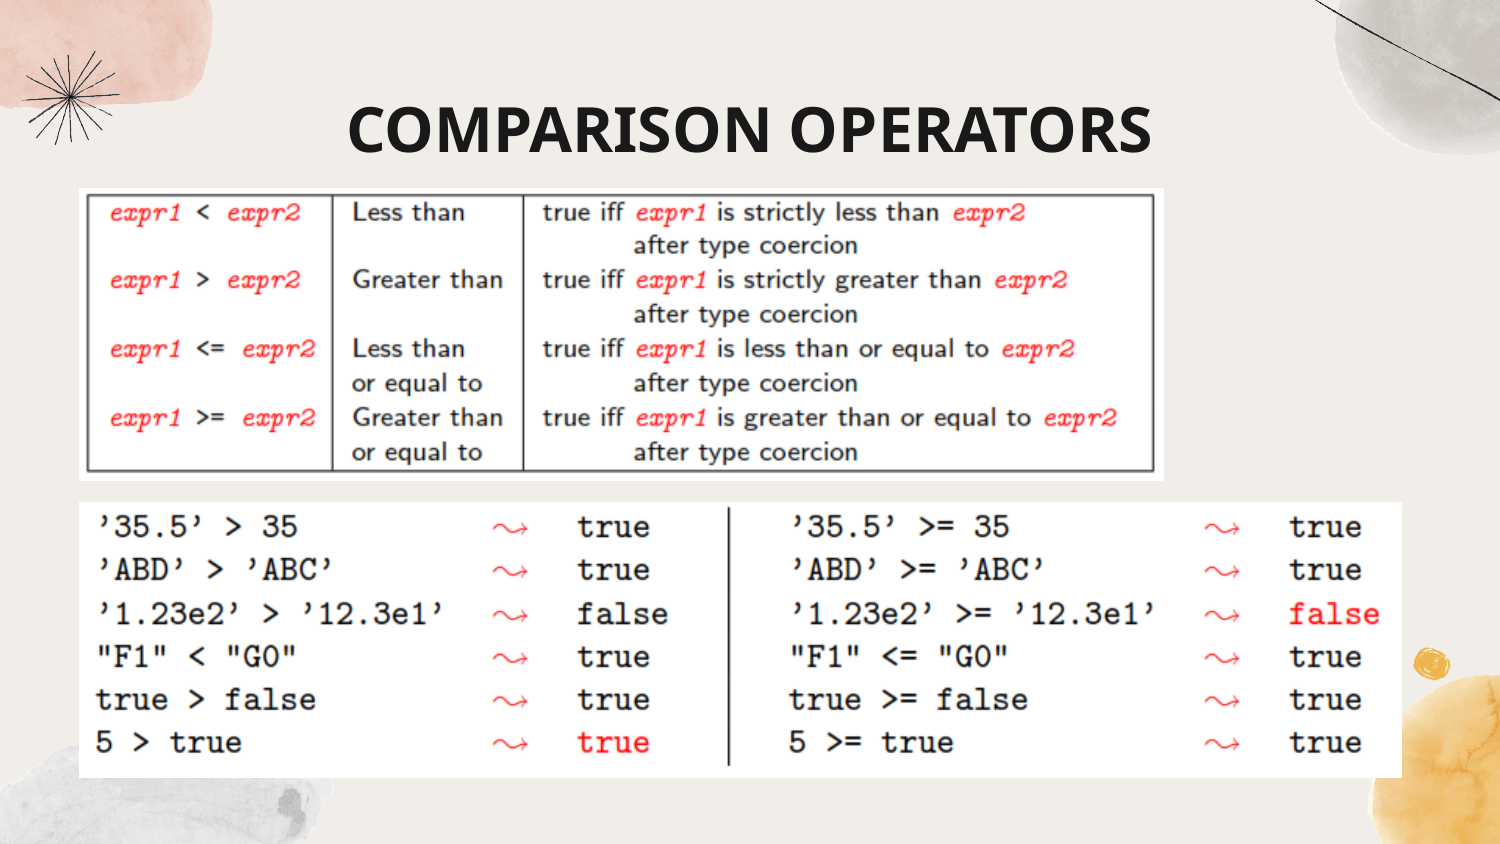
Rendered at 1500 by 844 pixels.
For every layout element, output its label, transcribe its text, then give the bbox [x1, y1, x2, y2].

picture [0, 0, 217, 167]
picture [1295, 0, 1500, 184]
picture [0, 501, 1500, 844]
title COMPARISON OPERATORS [186, 87, 1314, 167]
picture [79, 187, 1165, 481]
